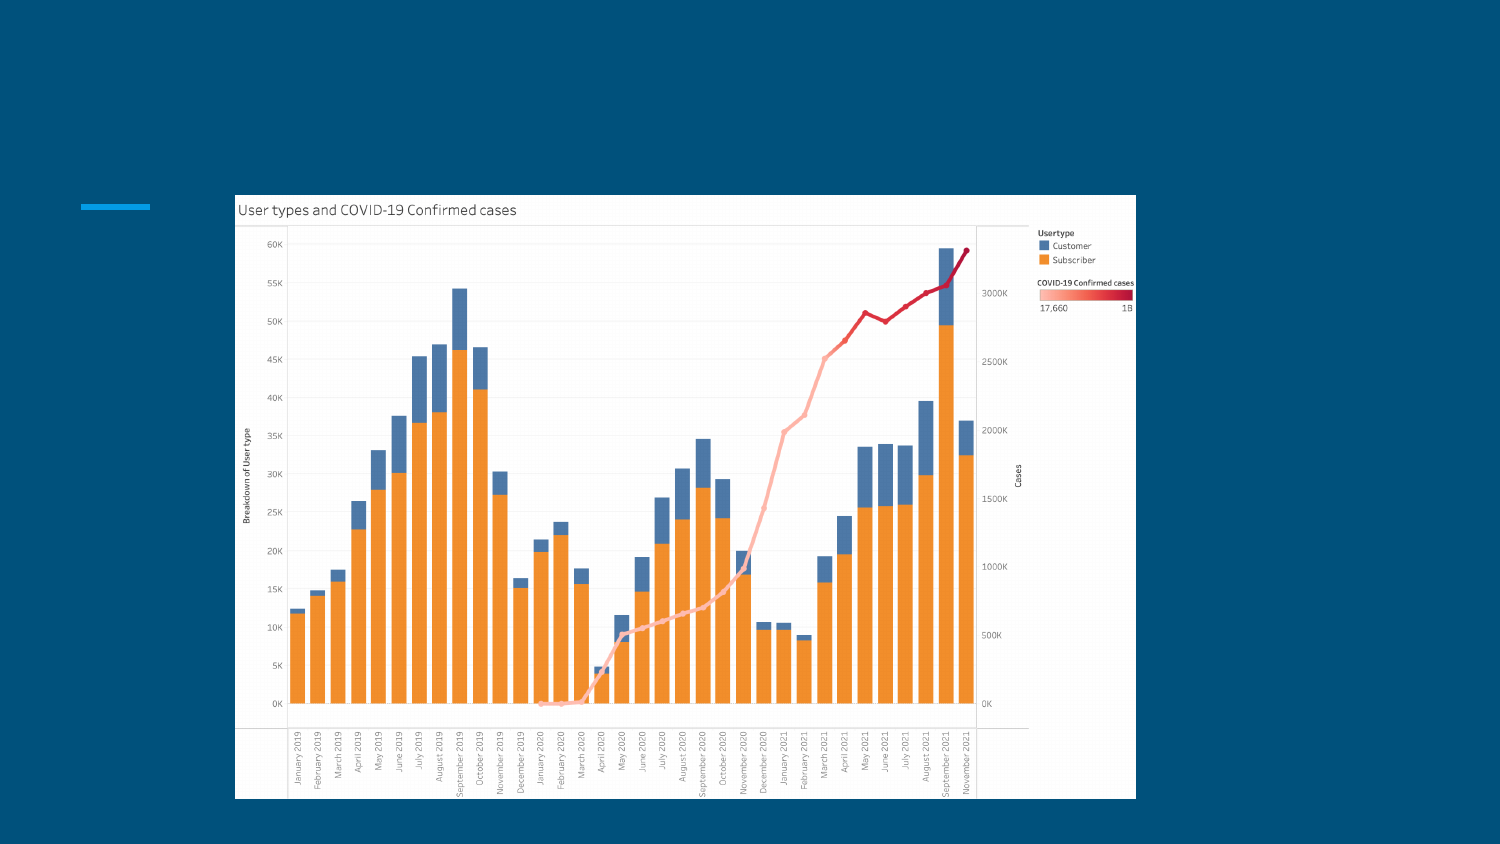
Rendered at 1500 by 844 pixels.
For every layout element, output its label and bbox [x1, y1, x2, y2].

picture [236, 196, 1135, 798]
